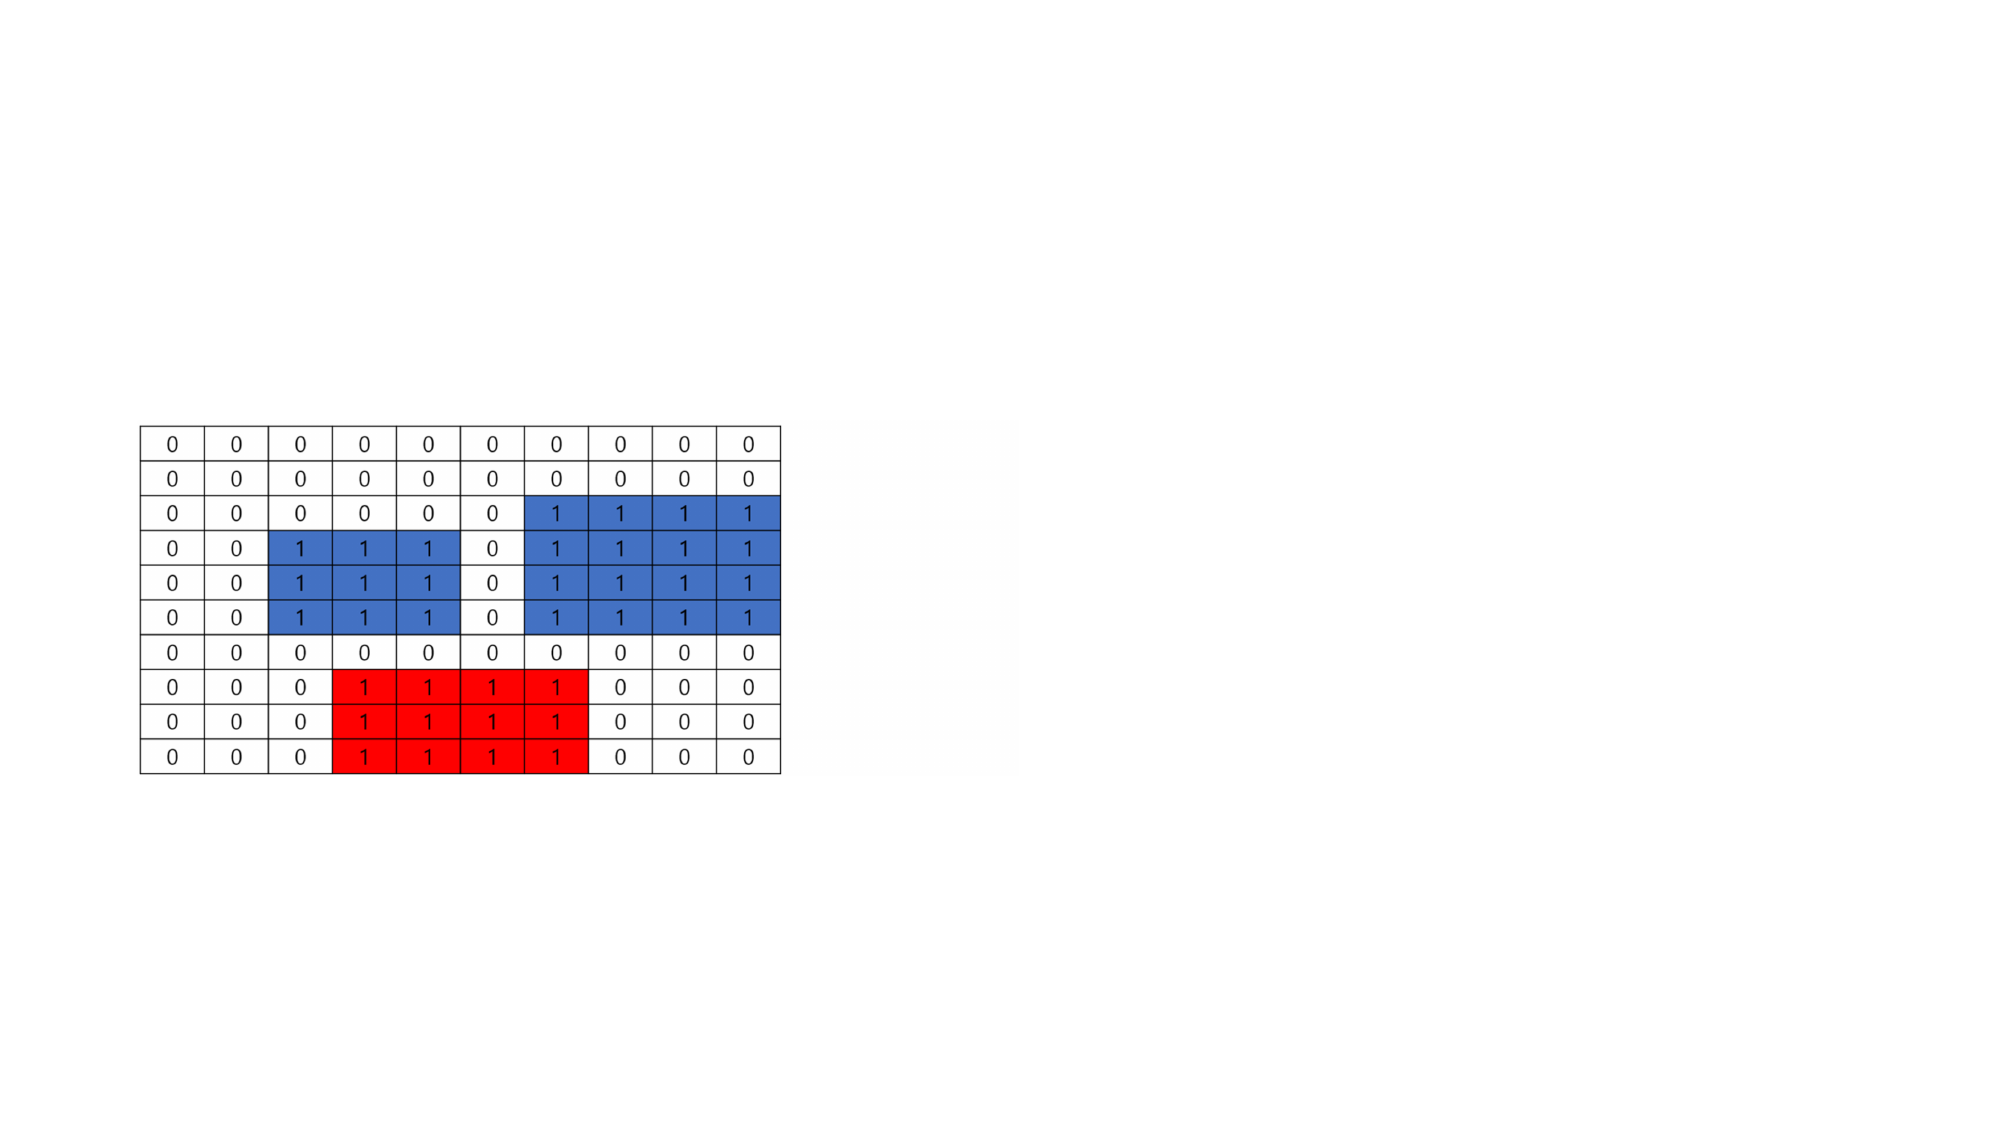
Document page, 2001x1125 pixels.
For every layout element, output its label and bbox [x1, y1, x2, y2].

list [136, 420, 1019, 777]
